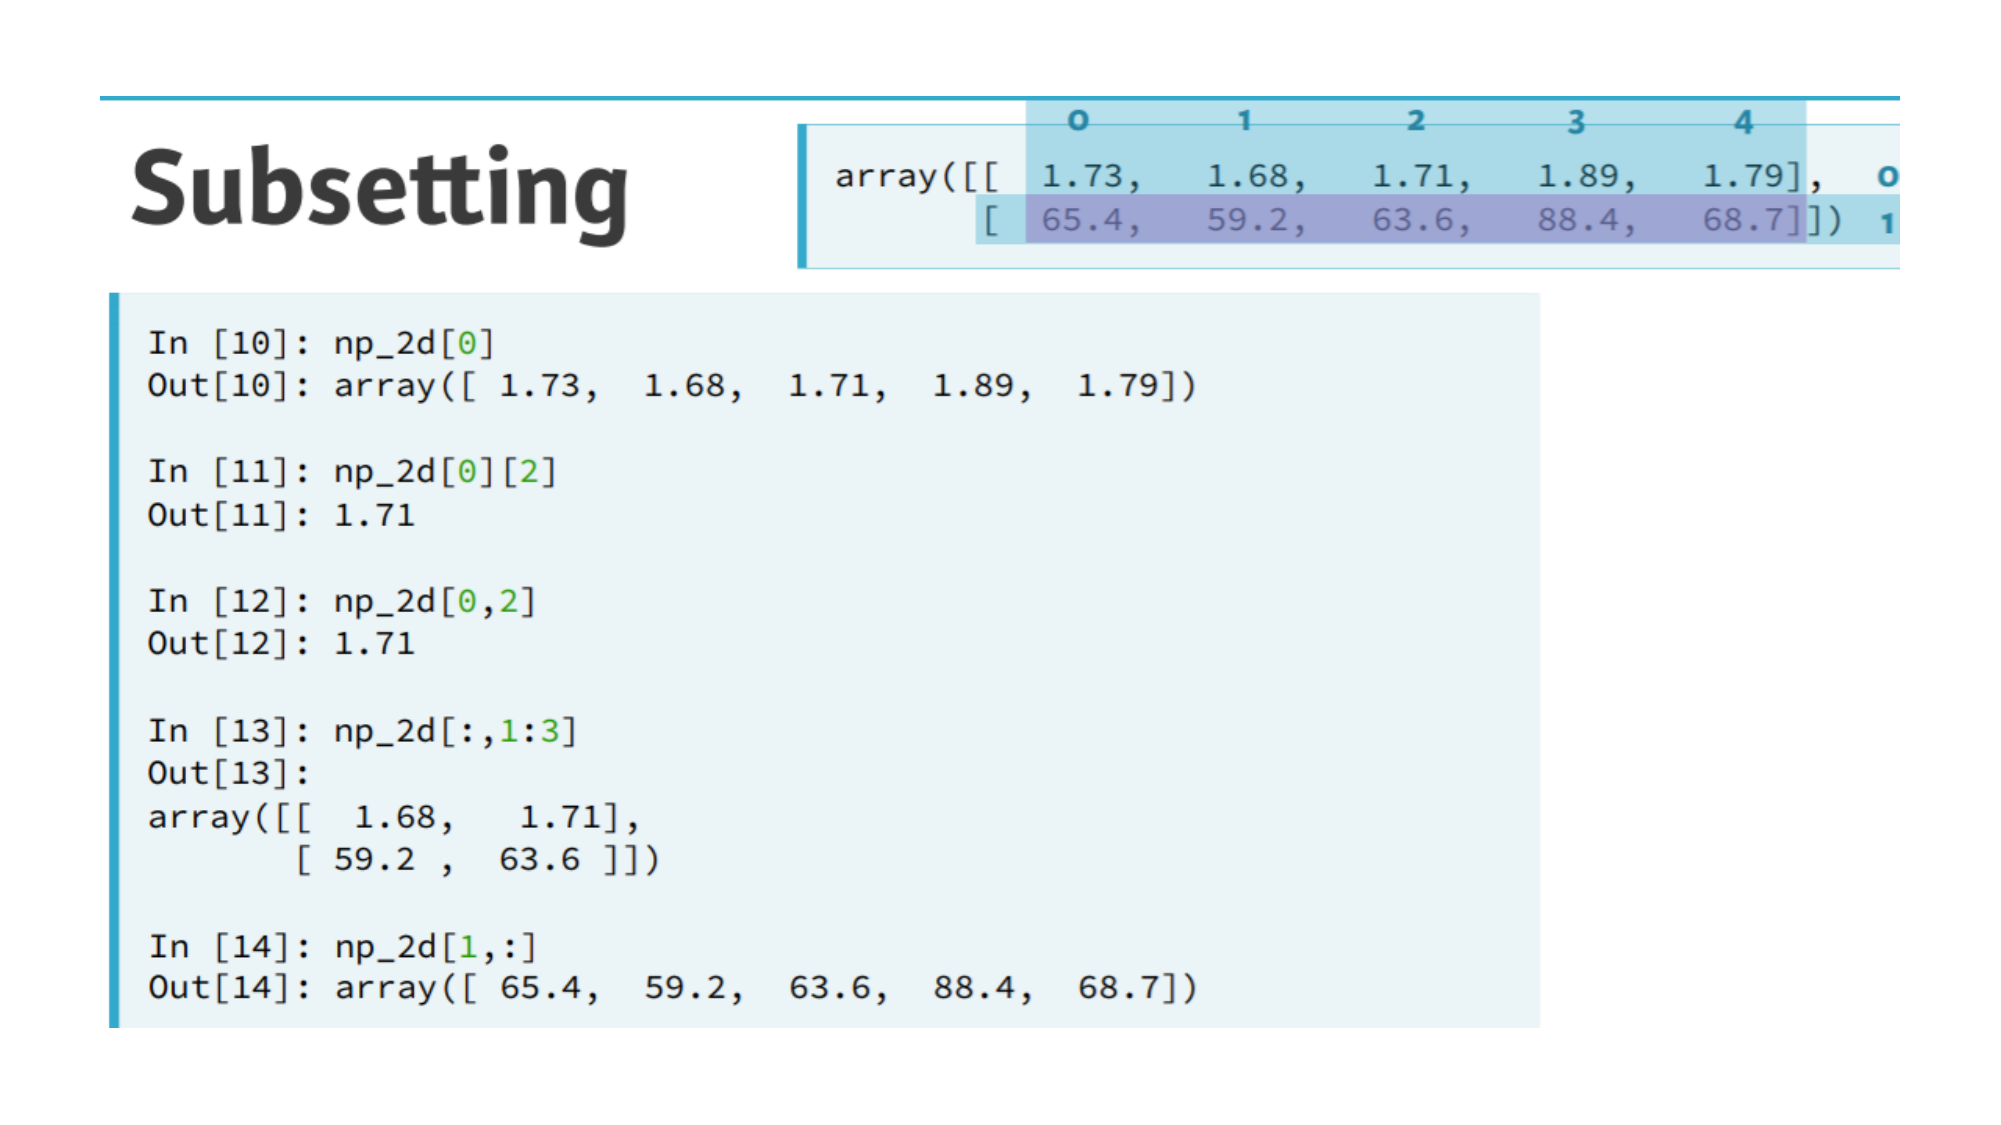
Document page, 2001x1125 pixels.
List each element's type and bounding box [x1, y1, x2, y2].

picture [100, 96, 1900, 1029]
